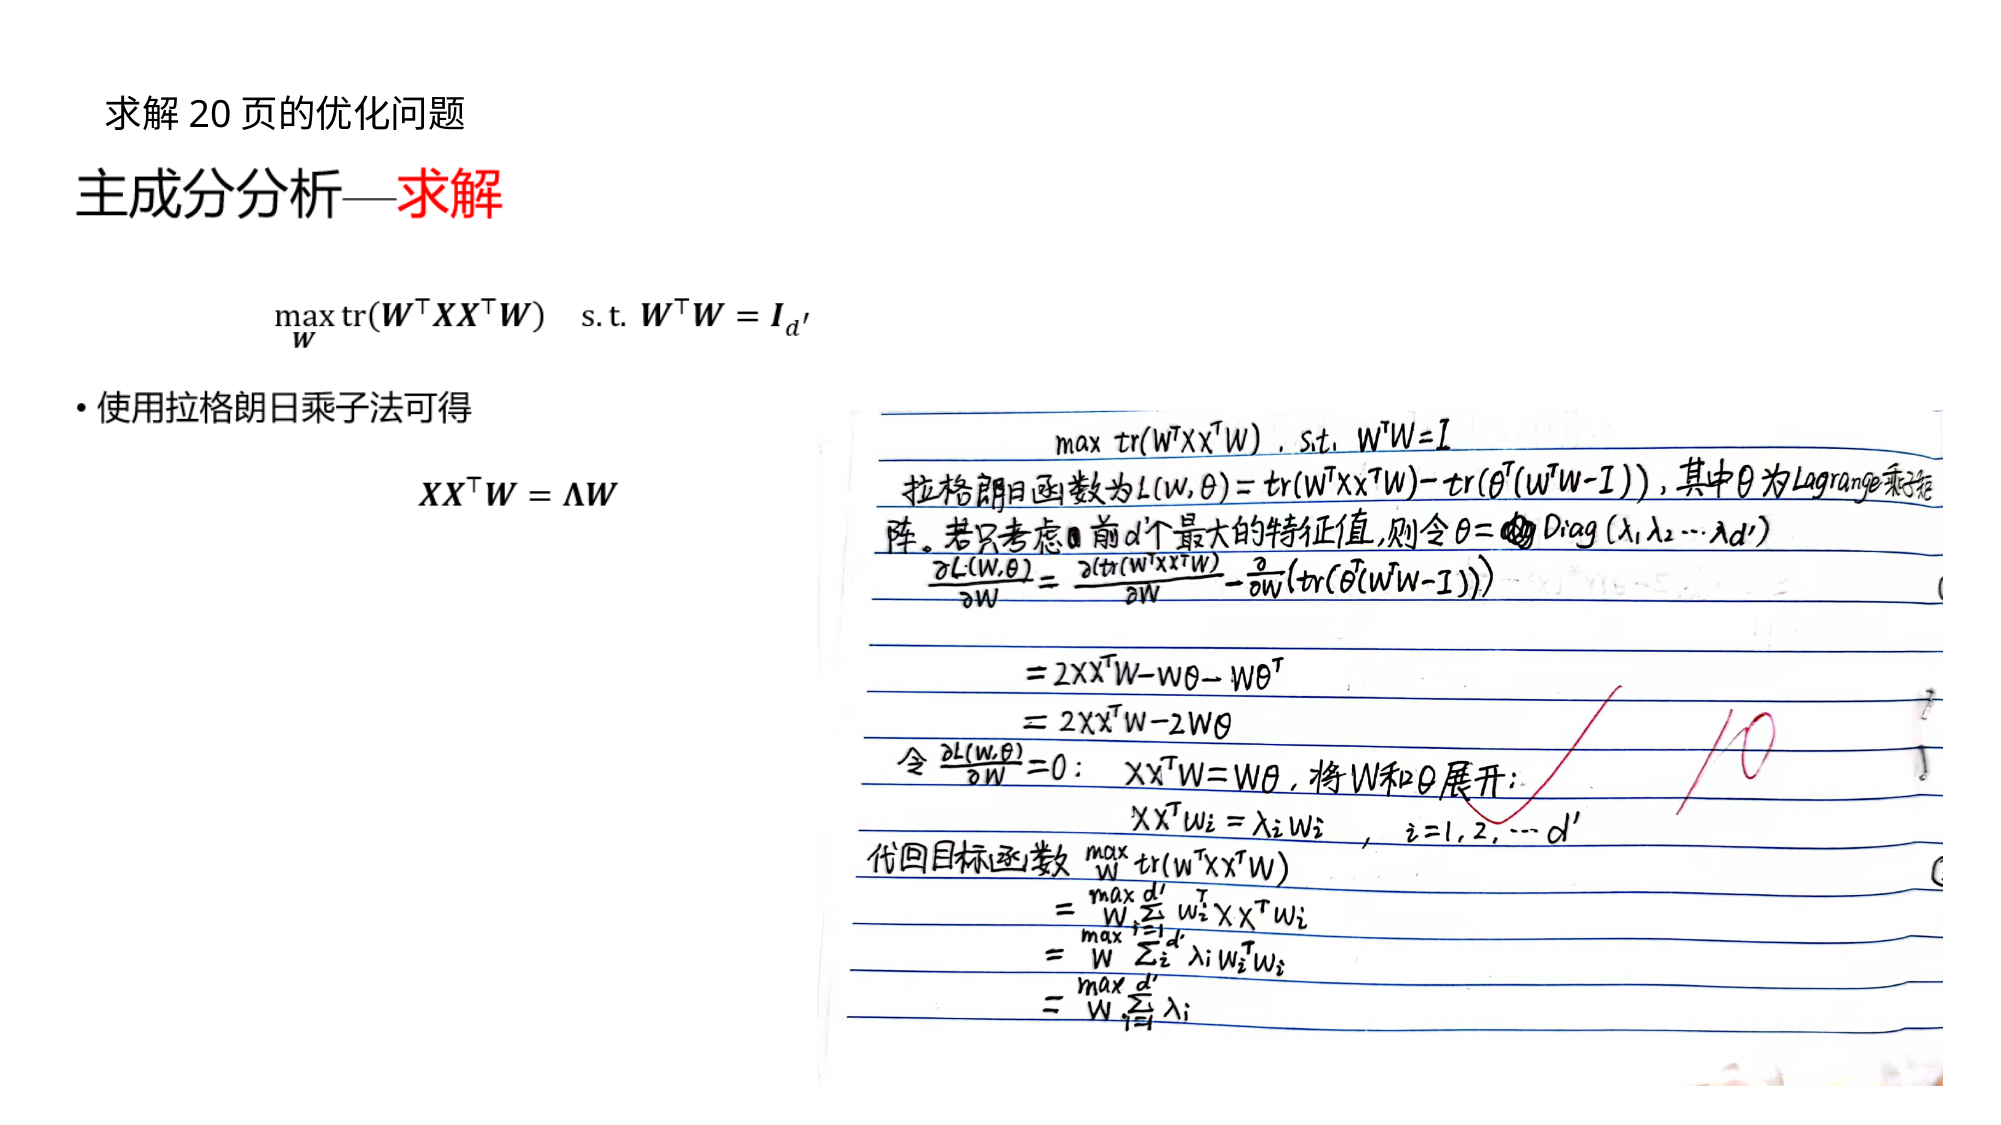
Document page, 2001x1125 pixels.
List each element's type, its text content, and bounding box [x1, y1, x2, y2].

picture [58, 143, 818, 519]
picture [819, 185, 1942, 1125]
text_box 求解20页的优化问题 [90, 82, 1143, 143]
